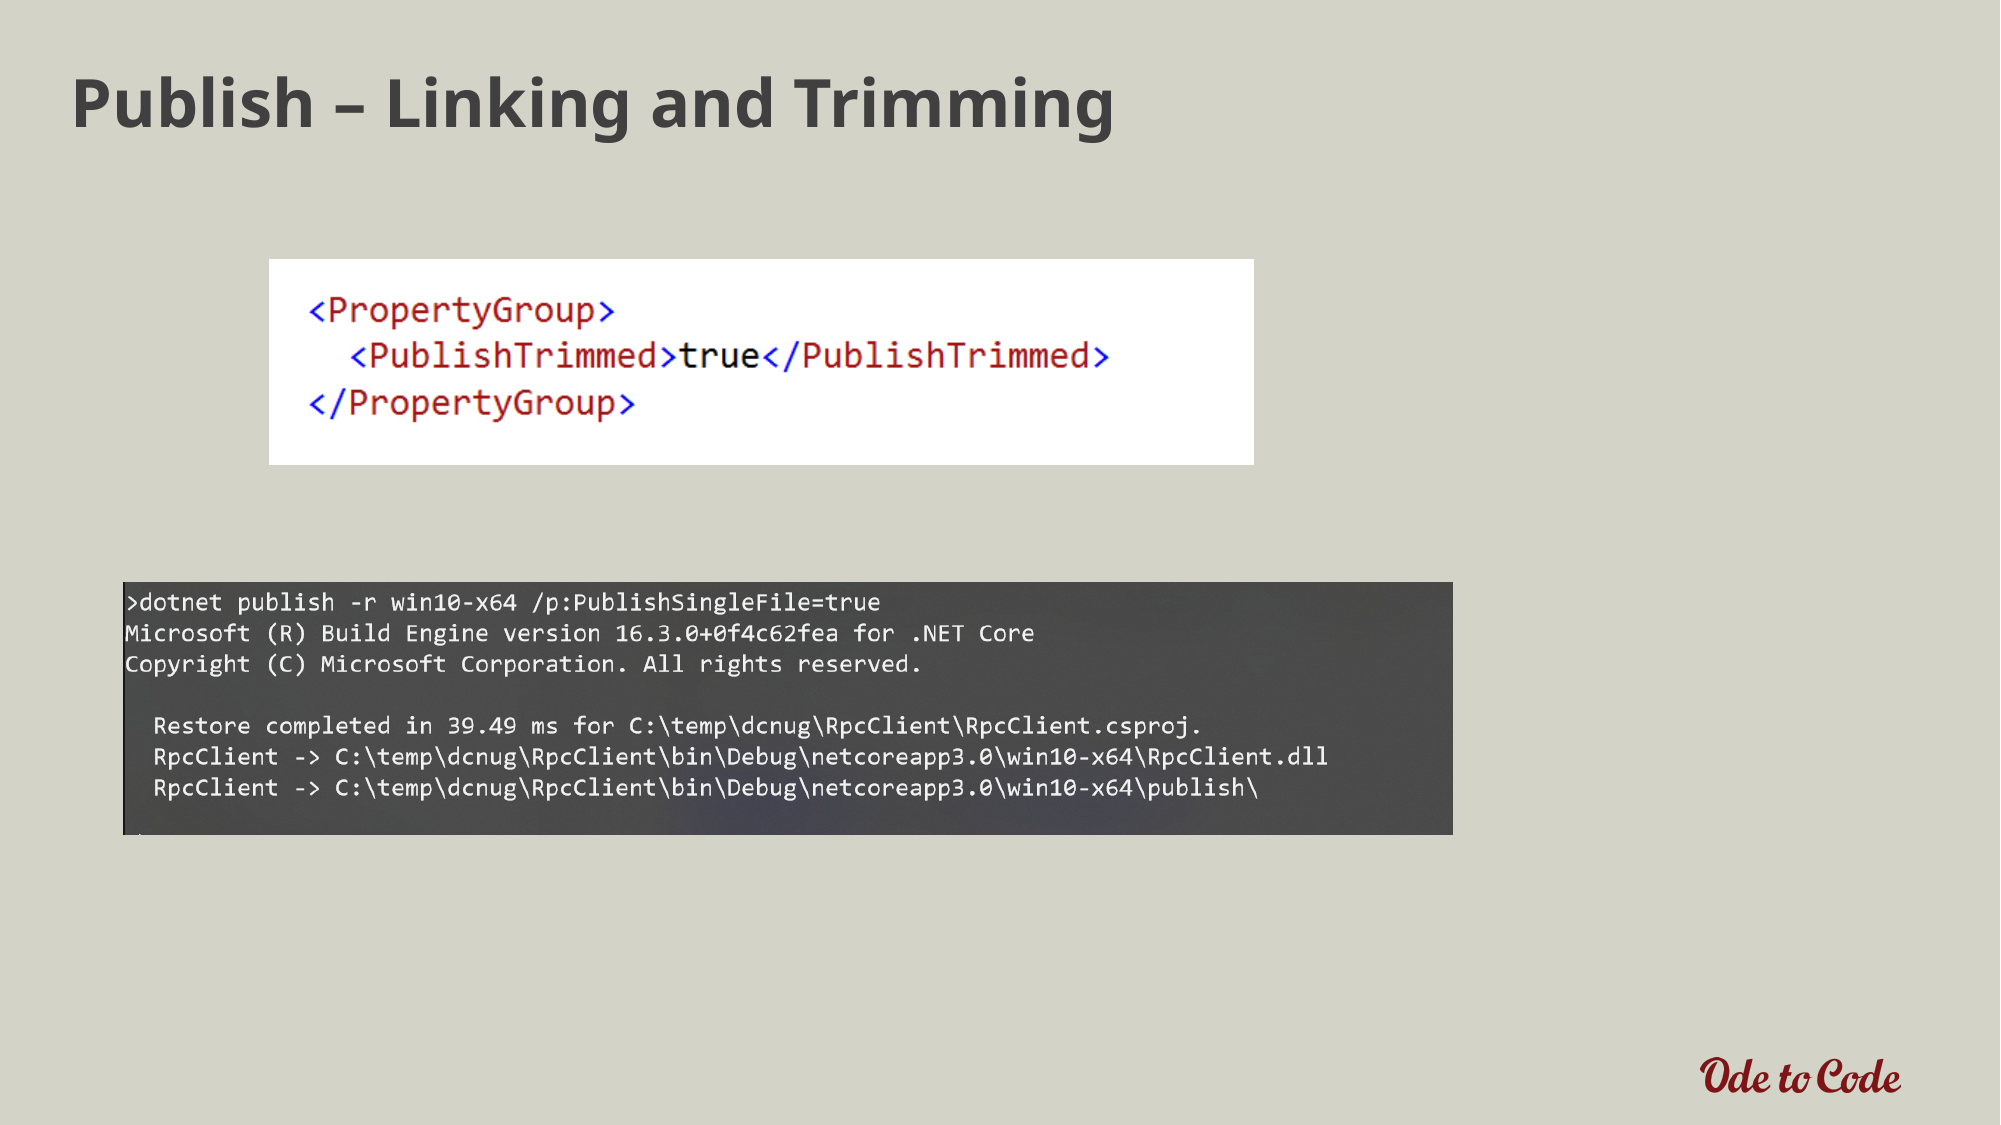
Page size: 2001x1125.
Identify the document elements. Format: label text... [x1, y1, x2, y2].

title Publish – Linking and Trimming [70, 70, 1930, 142]
picture [269, 259, 1254, 465]
picture [1700, 1057, 1901, 1096]
picture [123, 582, 1453, 835]
